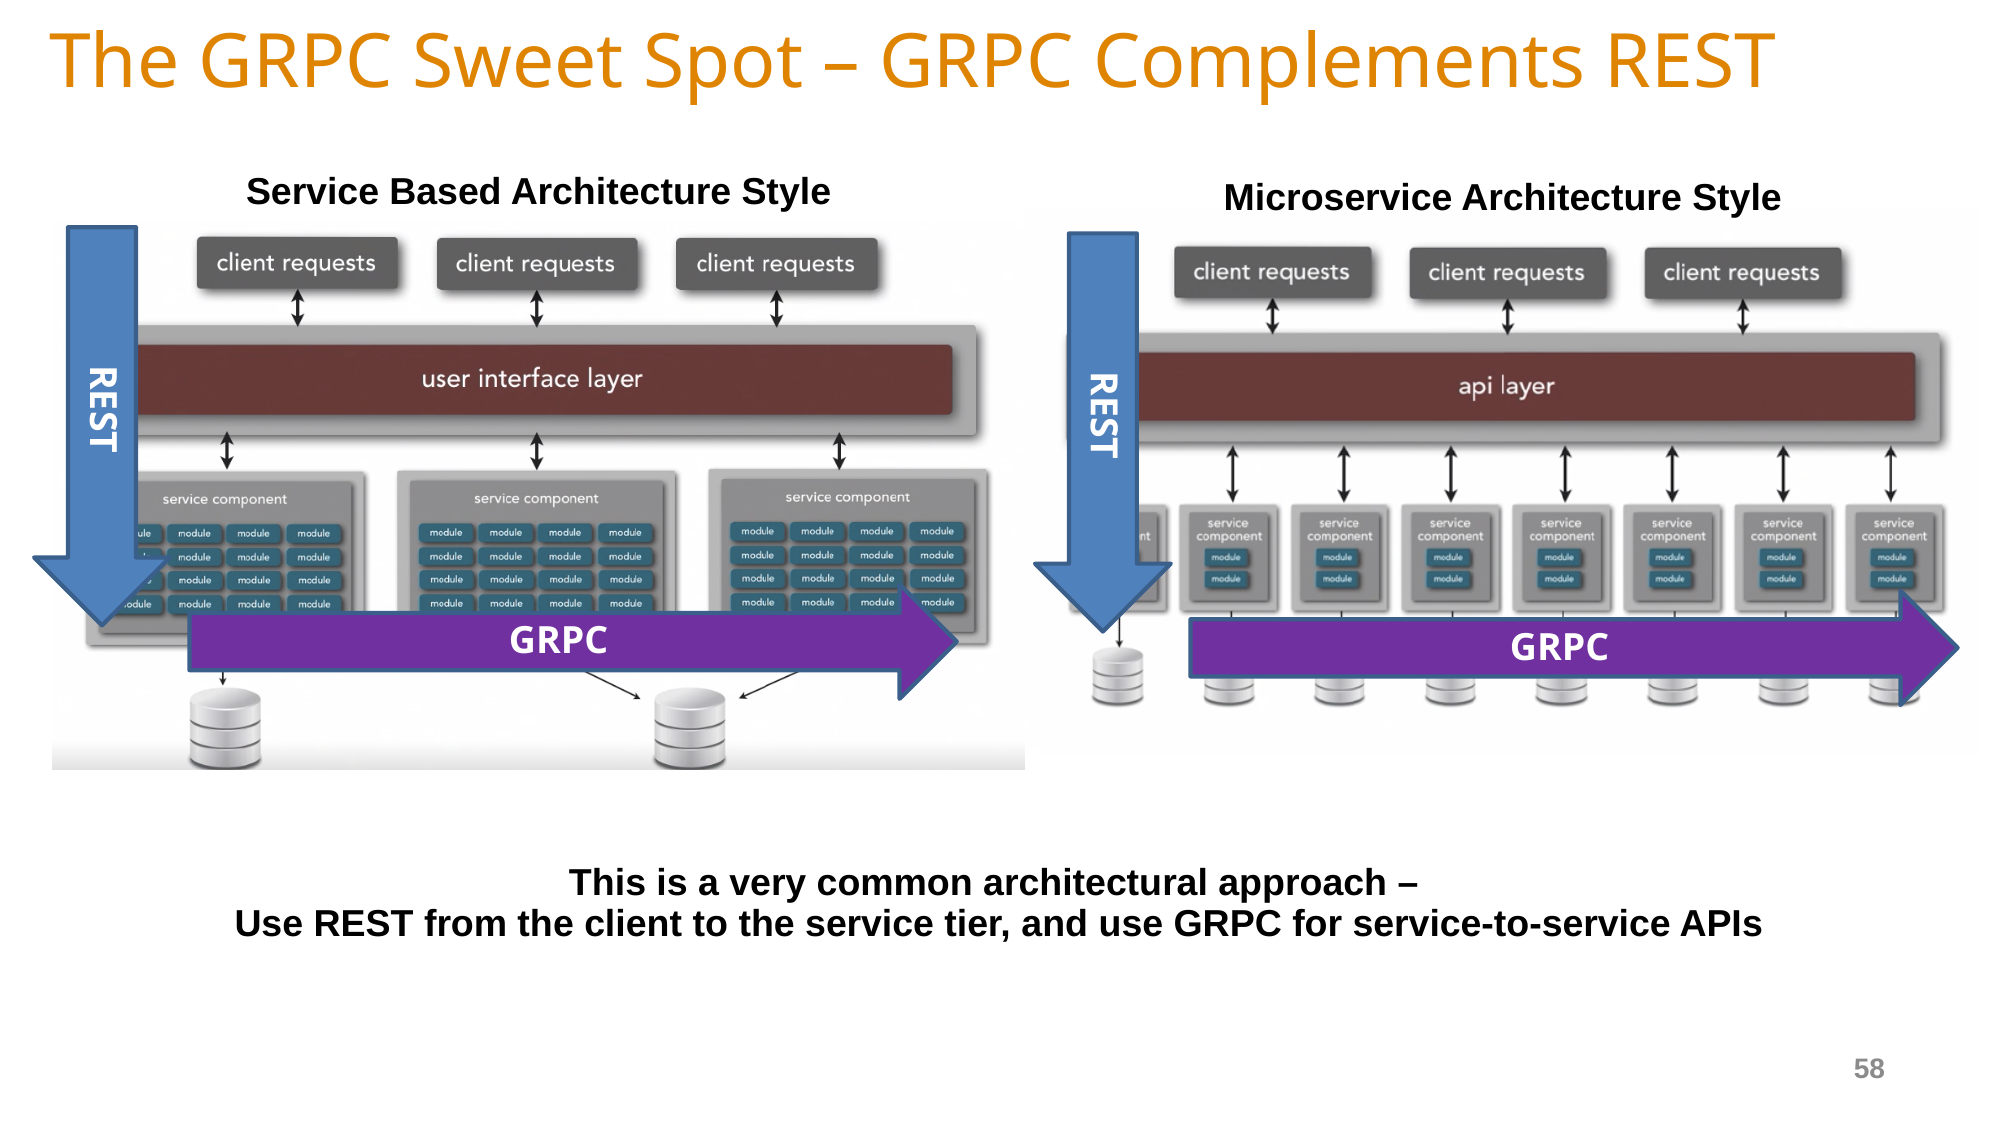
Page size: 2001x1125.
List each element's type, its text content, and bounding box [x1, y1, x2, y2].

title The GRPC Sweet Spot – GRPC Complements REST [34, 45, 1981, 160]
text_box Service Based Architecture Style [211, 164, 866, 219]
text_box Microservice Architecture Style [1175, 170, 1831, 205]
picture [52, 206, 1981, 771]
text_box REST [32, 555, 47, 574]
slide_number 58 [1433, 1039, 1900, 1100]
text_box This is a very common architectural approach – Use REST from the client to the service tier, and use GRPC for service-to-service APIs [189, 856, 1809, 952]
